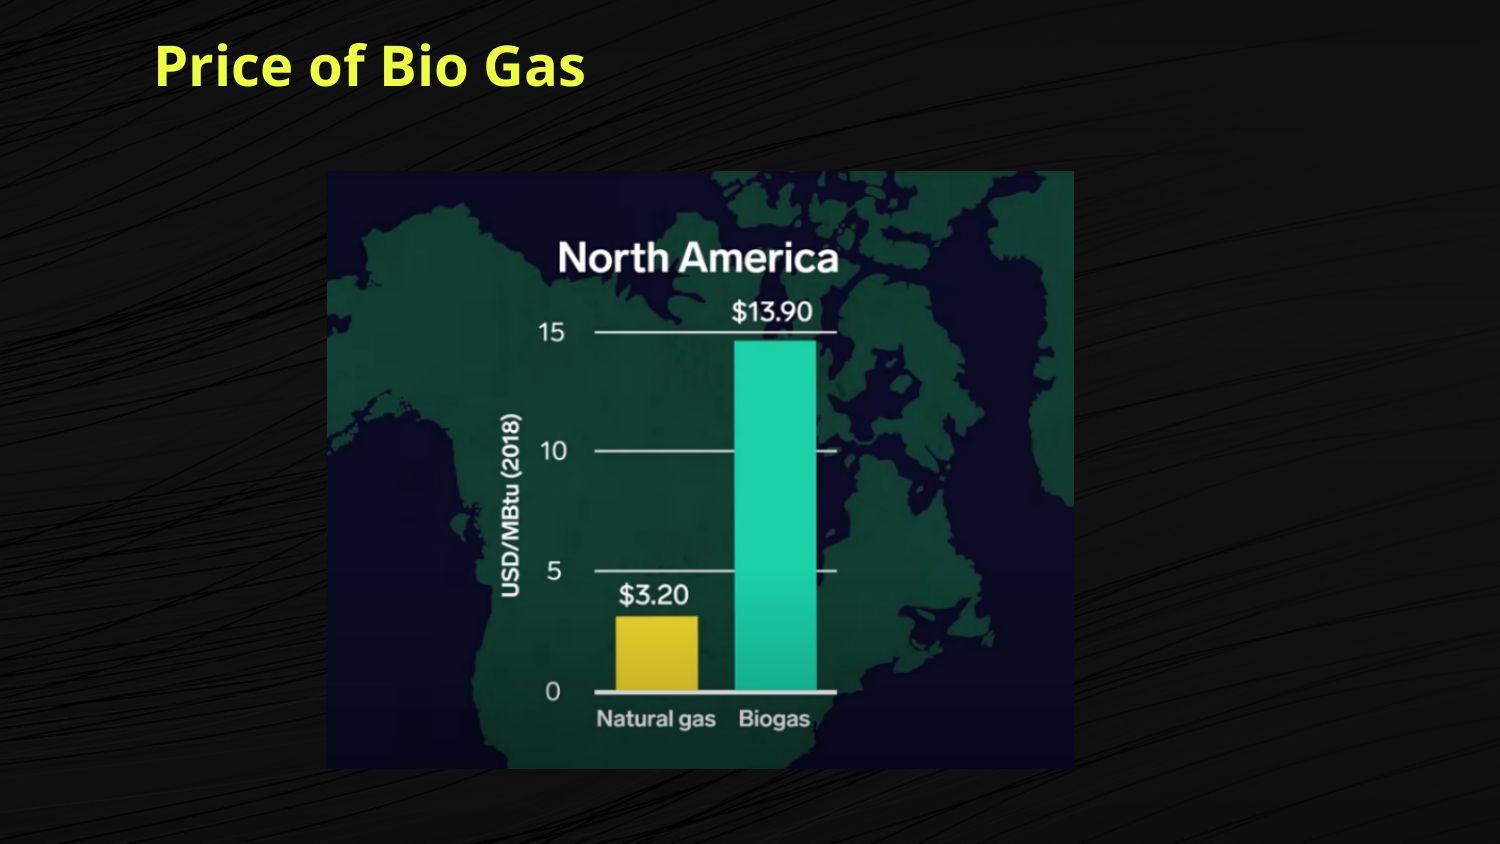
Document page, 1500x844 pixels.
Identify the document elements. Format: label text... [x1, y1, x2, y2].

picture [0, 0, 1500, 844]
text_box Price of Bio Gas [138, 15, 921, 113]
